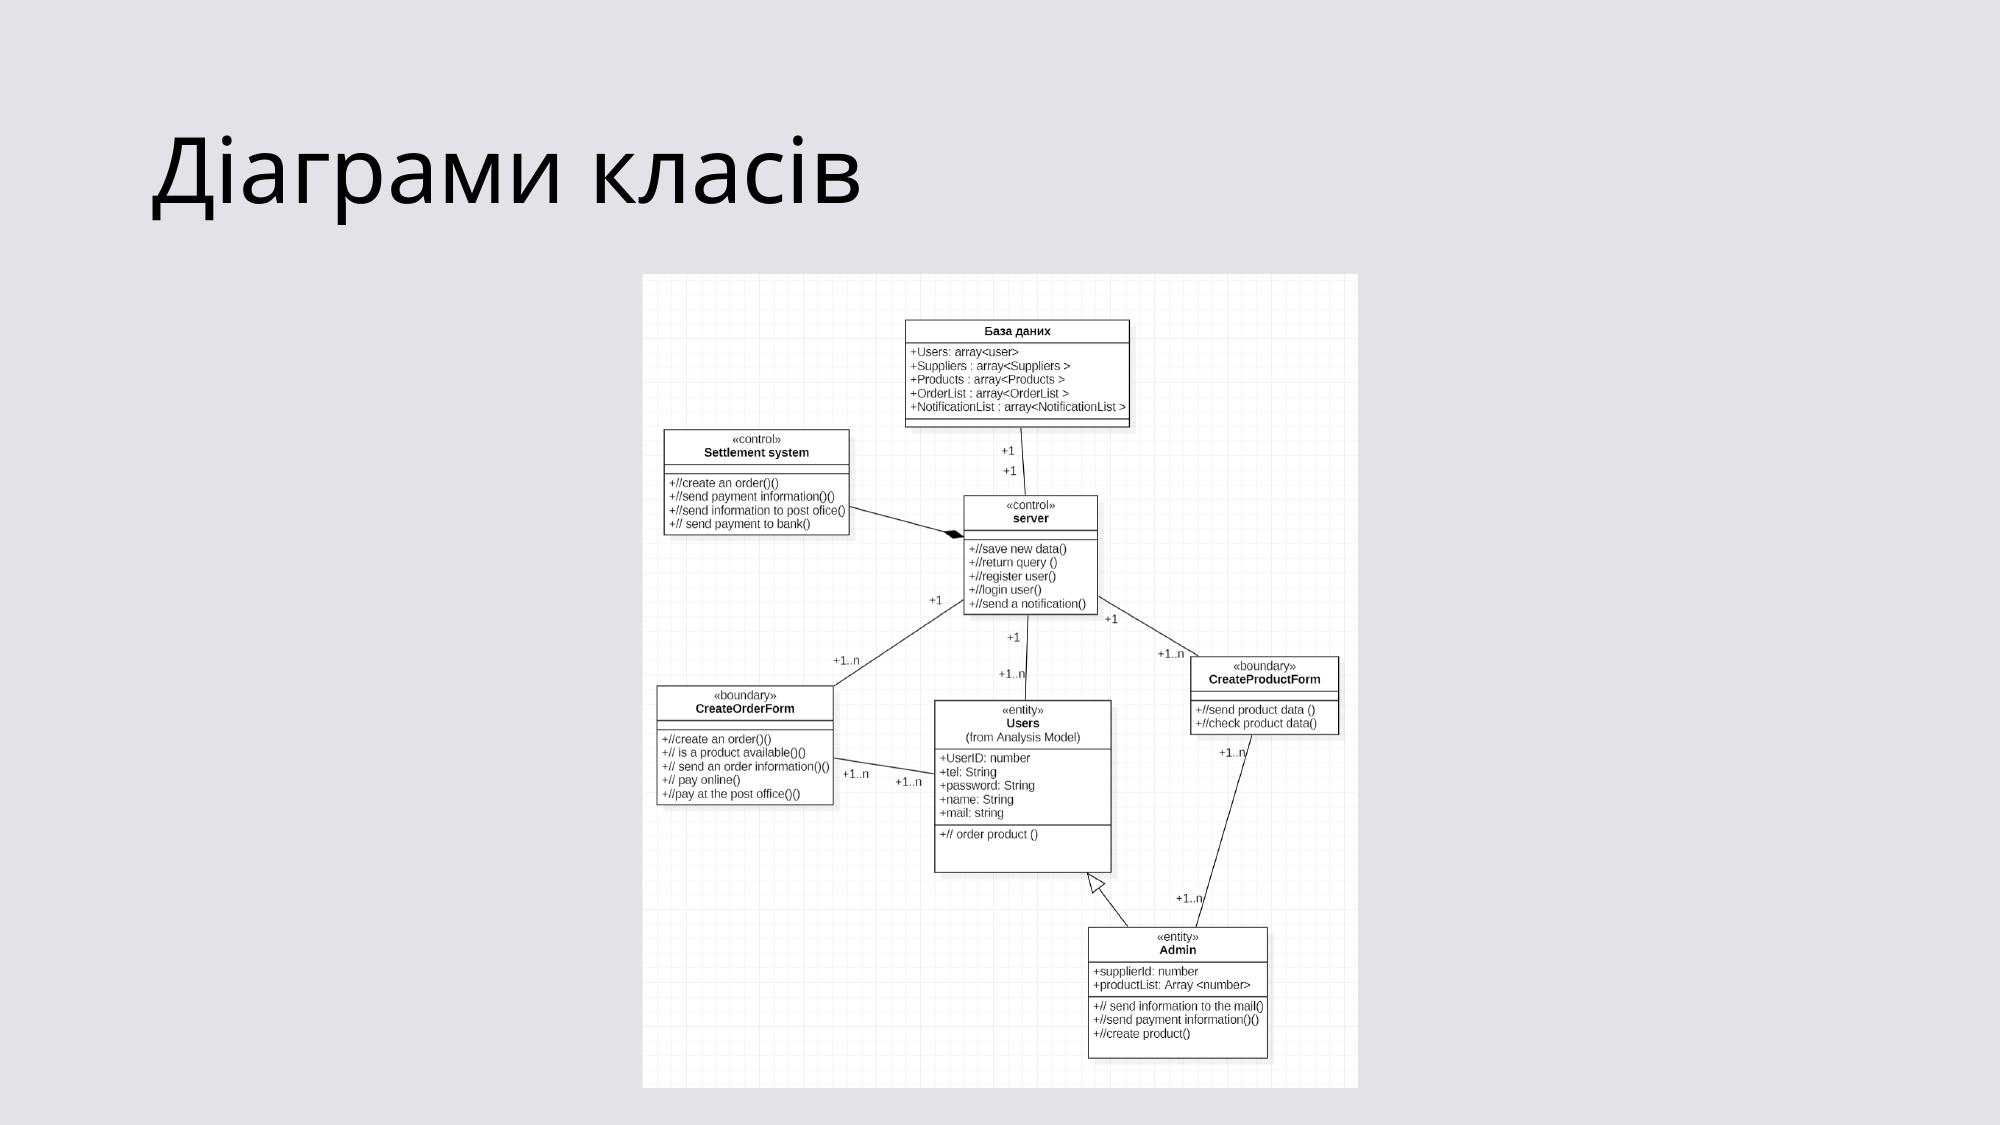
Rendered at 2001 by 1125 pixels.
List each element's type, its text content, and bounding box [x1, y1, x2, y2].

title Діаграми класів [137, 47, 1863, 231]
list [642, 274, 1358, 1088]
